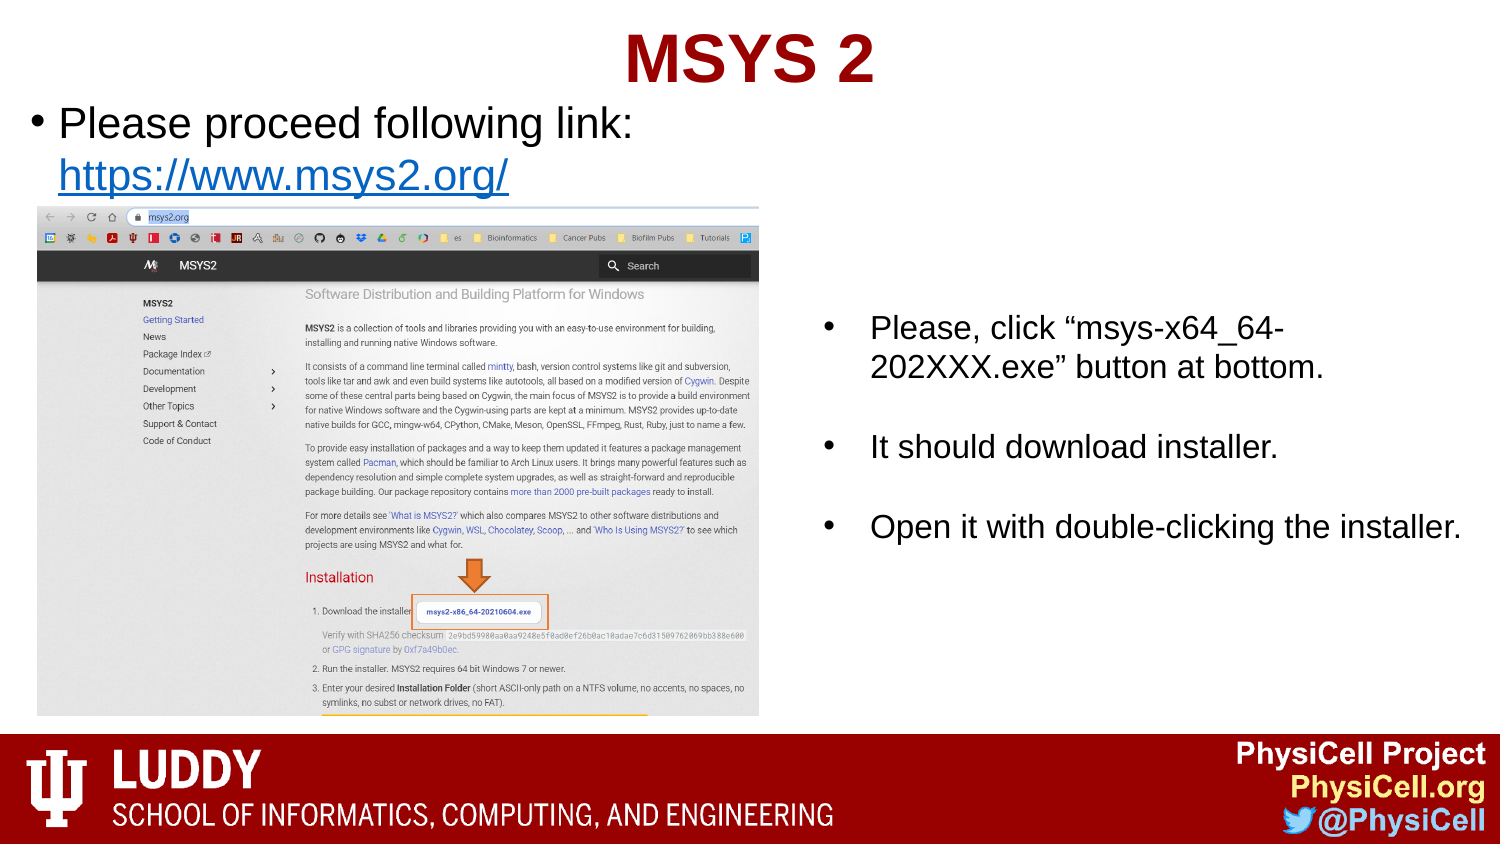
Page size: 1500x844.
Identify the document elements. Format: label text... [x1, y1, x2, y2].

picture [36, 206, 760, 717]
title MSYS 2 [0, 0, 1500, 87]
picture [0, 734, 1500, 844]
list Please proceed following link: https://www.msys2.org/ [0, 87, 1500, 702]
text_box Please, click “msys-x64_64-202XXX.exe” button at bottom. It should download installer. Open it with double-clicking the installer. [823, 305, 1474, 546]
